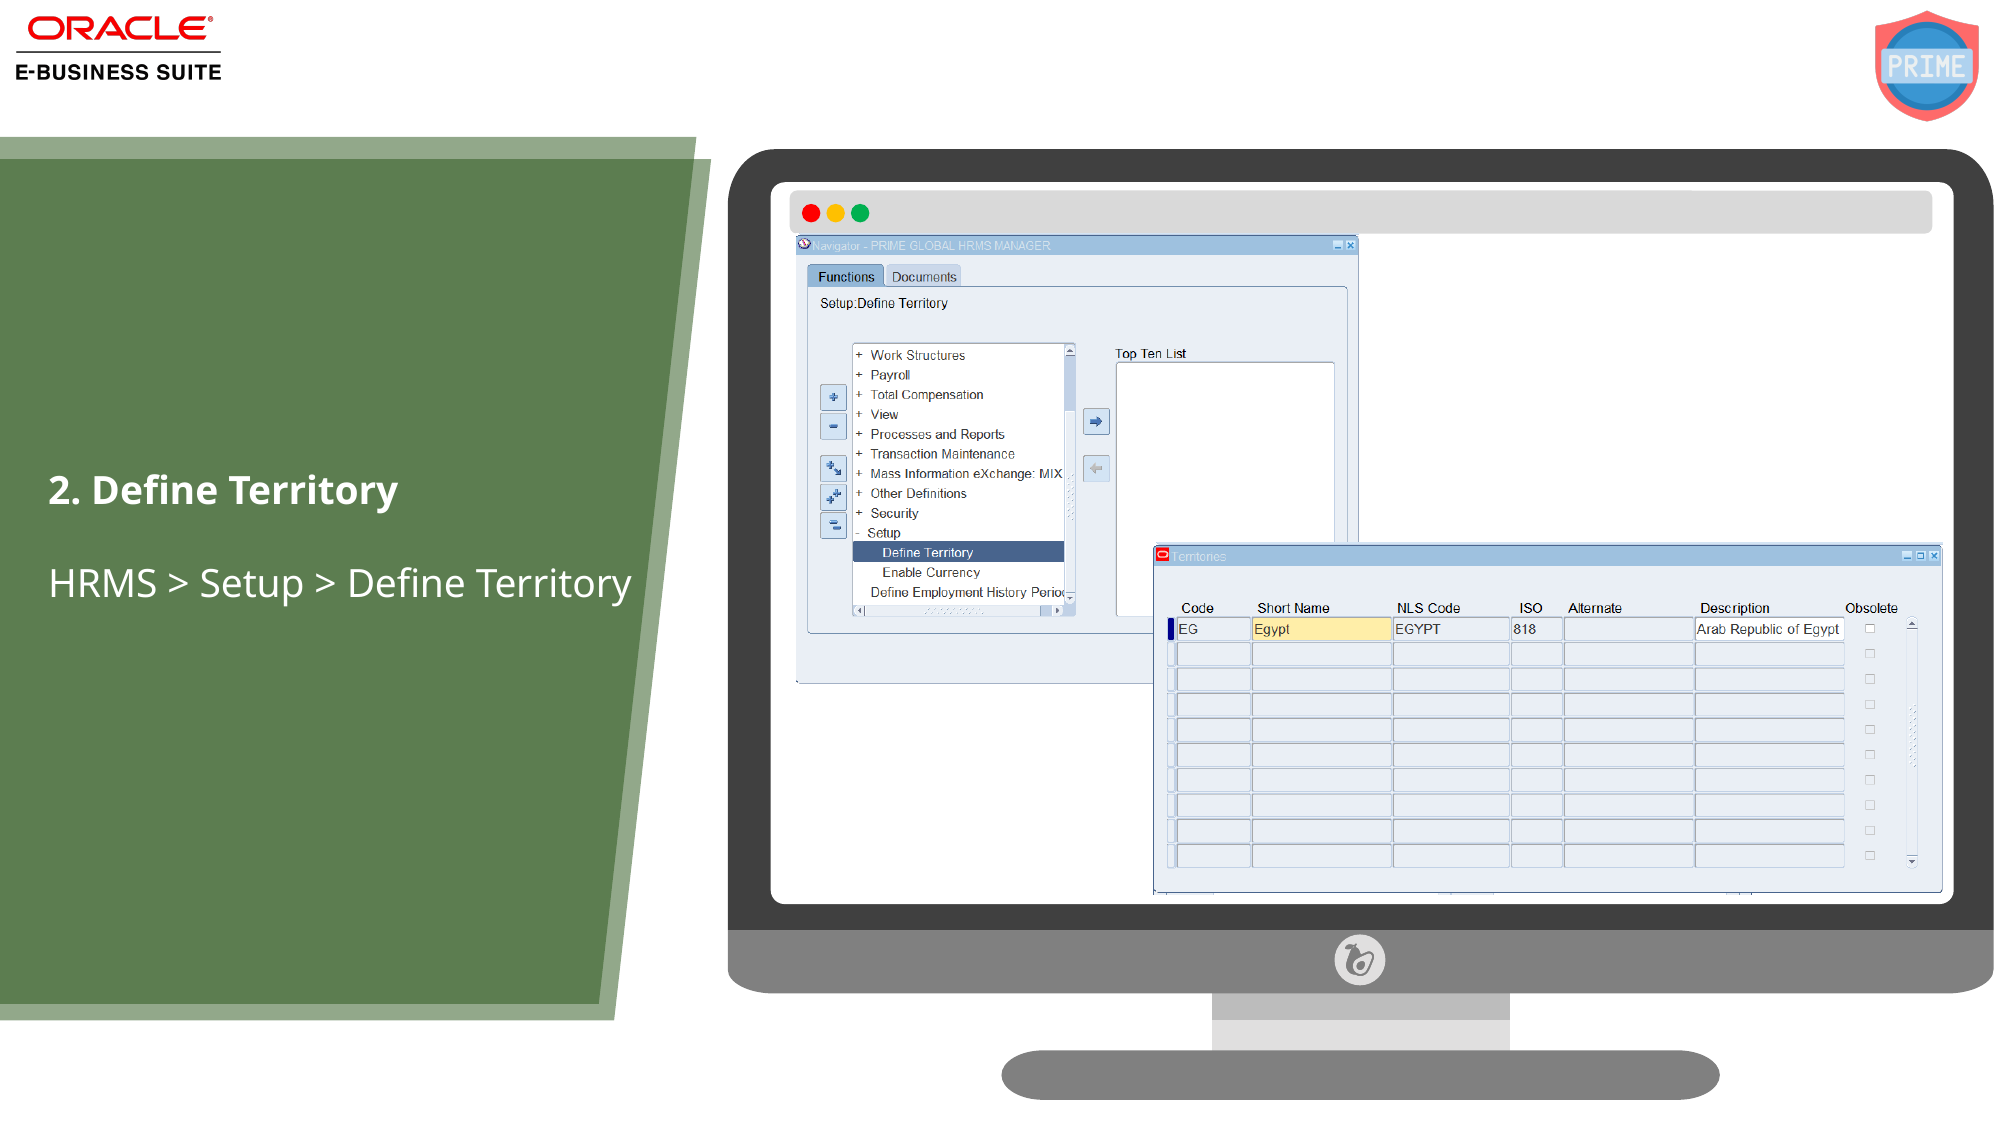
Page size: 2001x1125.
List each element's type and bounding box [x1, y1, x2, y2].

picture [795, 232, 1944, 896]
text_box [0, 136, 712, 1021]
picture [16, 15, 222, 81]
picture [1868, 7, 1986, 125]
text_box [727, 148, 1995, 1101]
